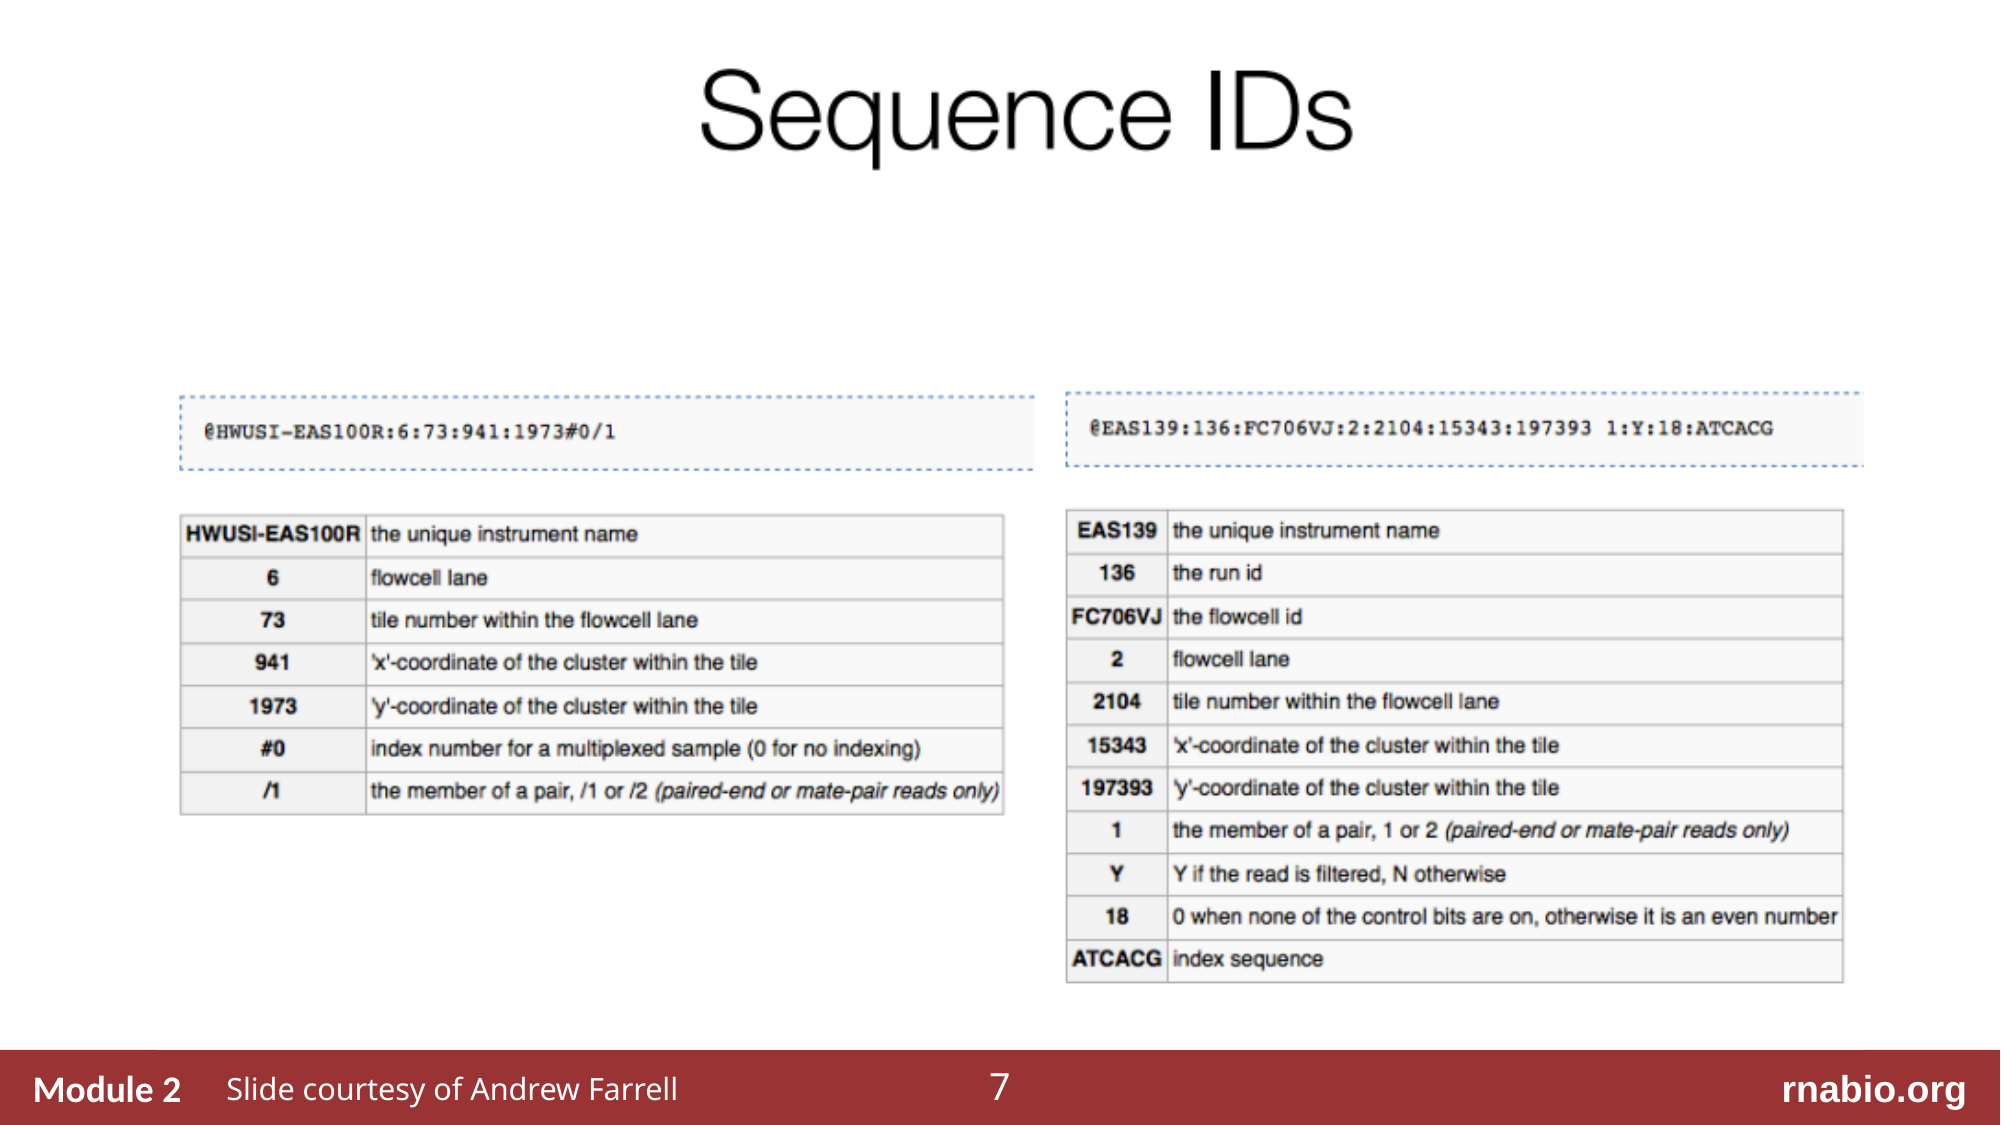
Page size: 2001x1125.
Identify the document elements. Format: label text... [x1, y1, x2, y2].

text_box Slide courtesy of Andrew Farrell [211, 1062, 1196, 1114]
picture [156, 0, 1864, 1050]
